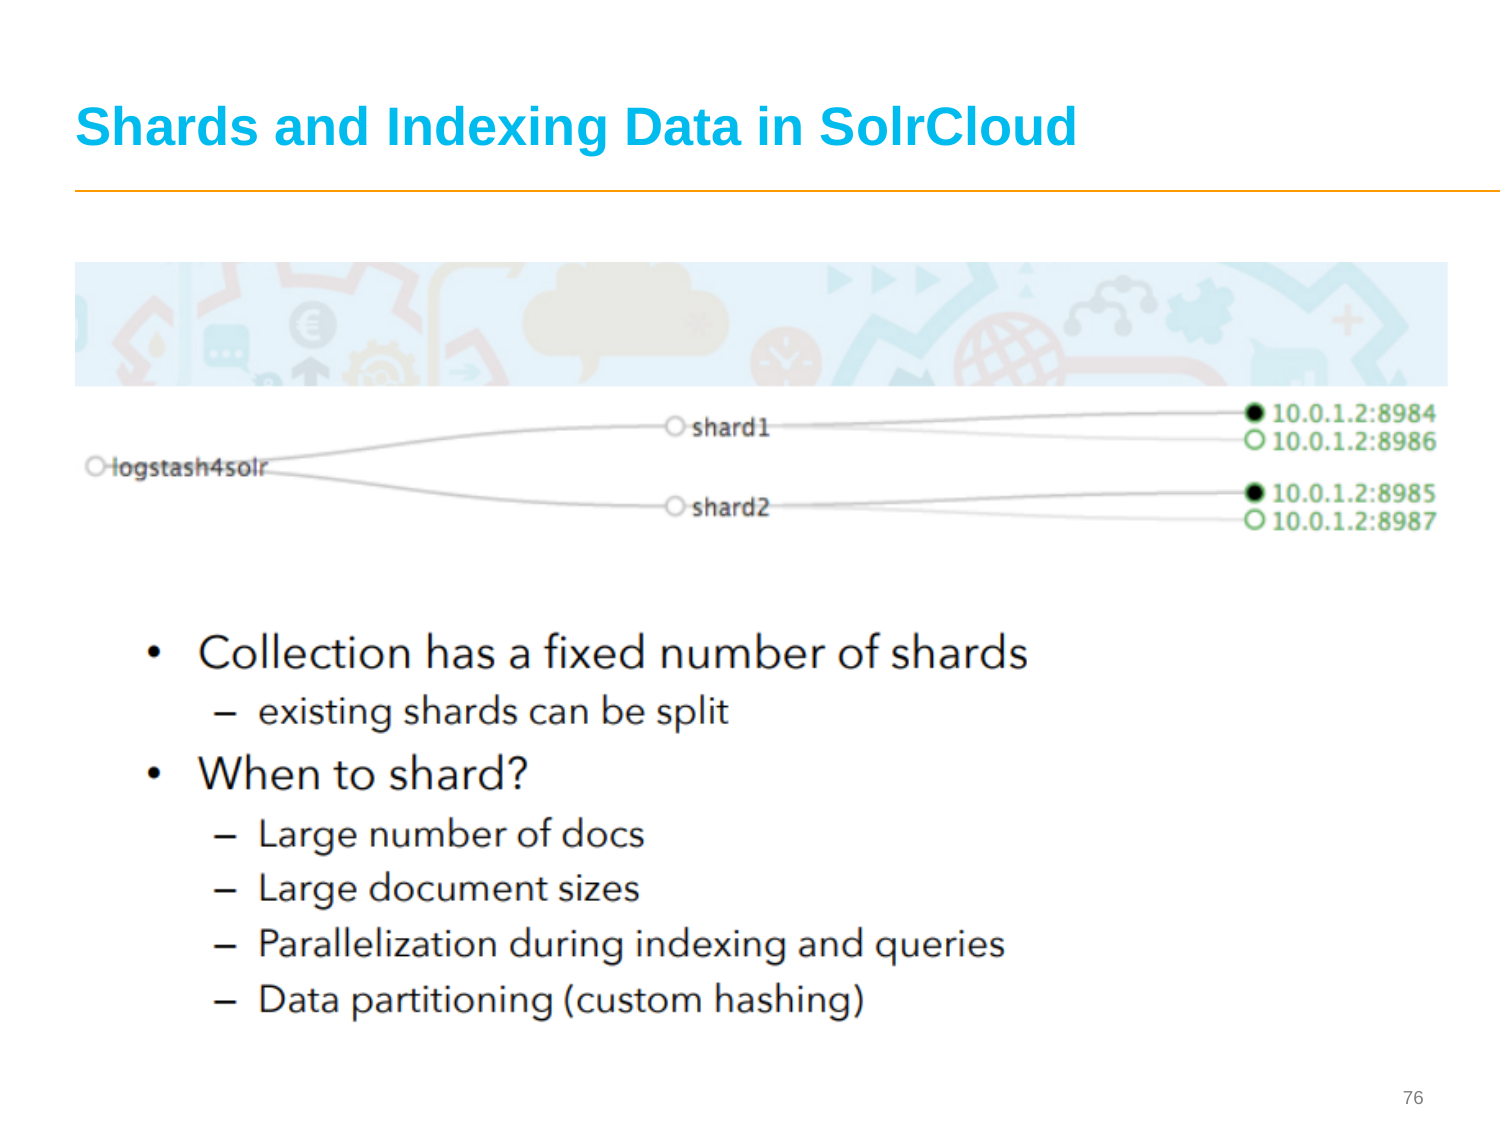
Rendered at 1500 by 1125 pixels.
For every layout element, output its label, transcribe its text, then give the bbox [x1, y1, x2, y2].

title Shards and Indexing Data in SolrCloud [75, 27, 1422, 157]
picture [75, 262, 1453, 1051]
